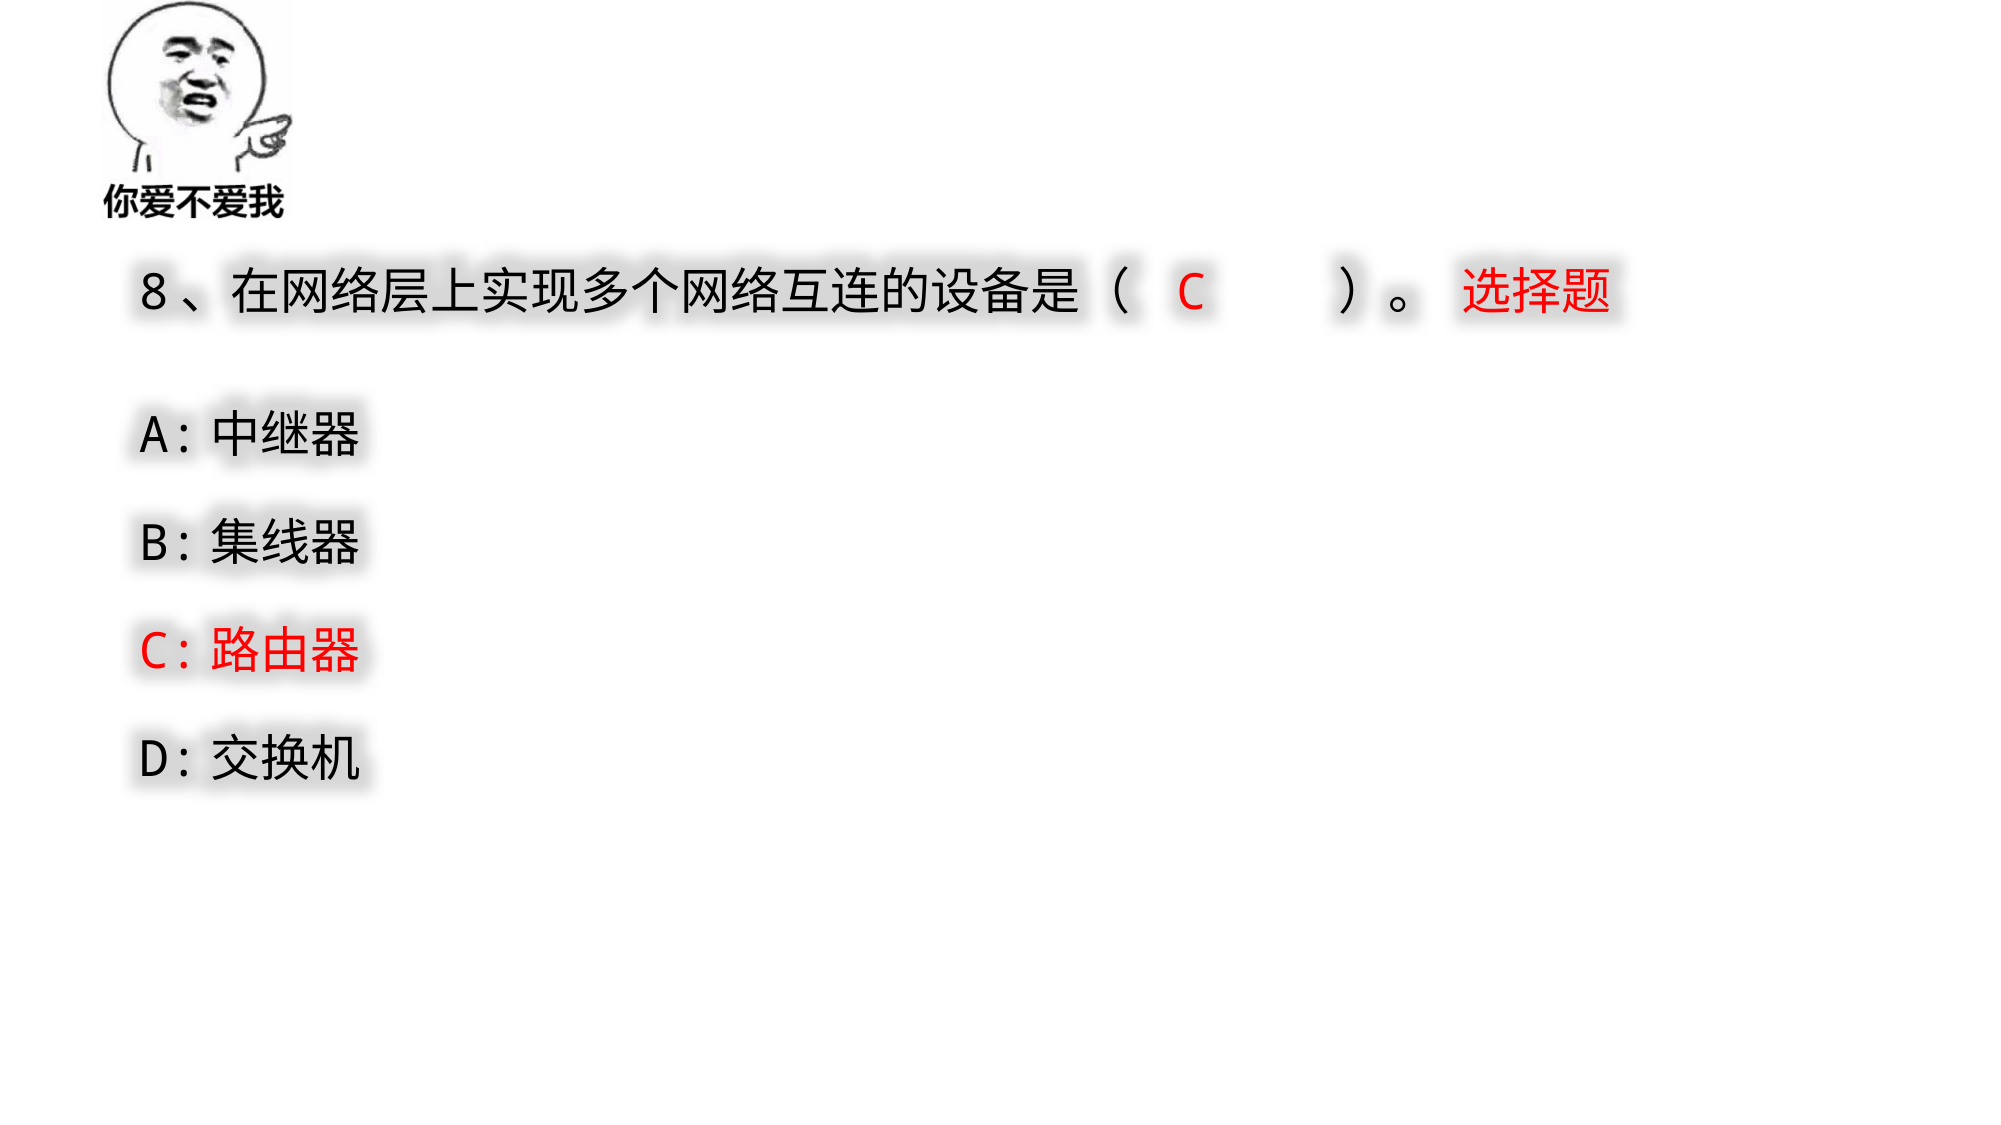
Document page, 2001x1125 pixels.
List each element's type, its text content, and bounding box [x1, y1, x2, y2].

picture [101, 0, 293, 221]
text_box 8、在网络层上实现多个网络互连的设备是（ C ）。 选择题 A:中继器 B:集线器 C:路由器 D:交换机 [120, 219, 1839, 1047]
